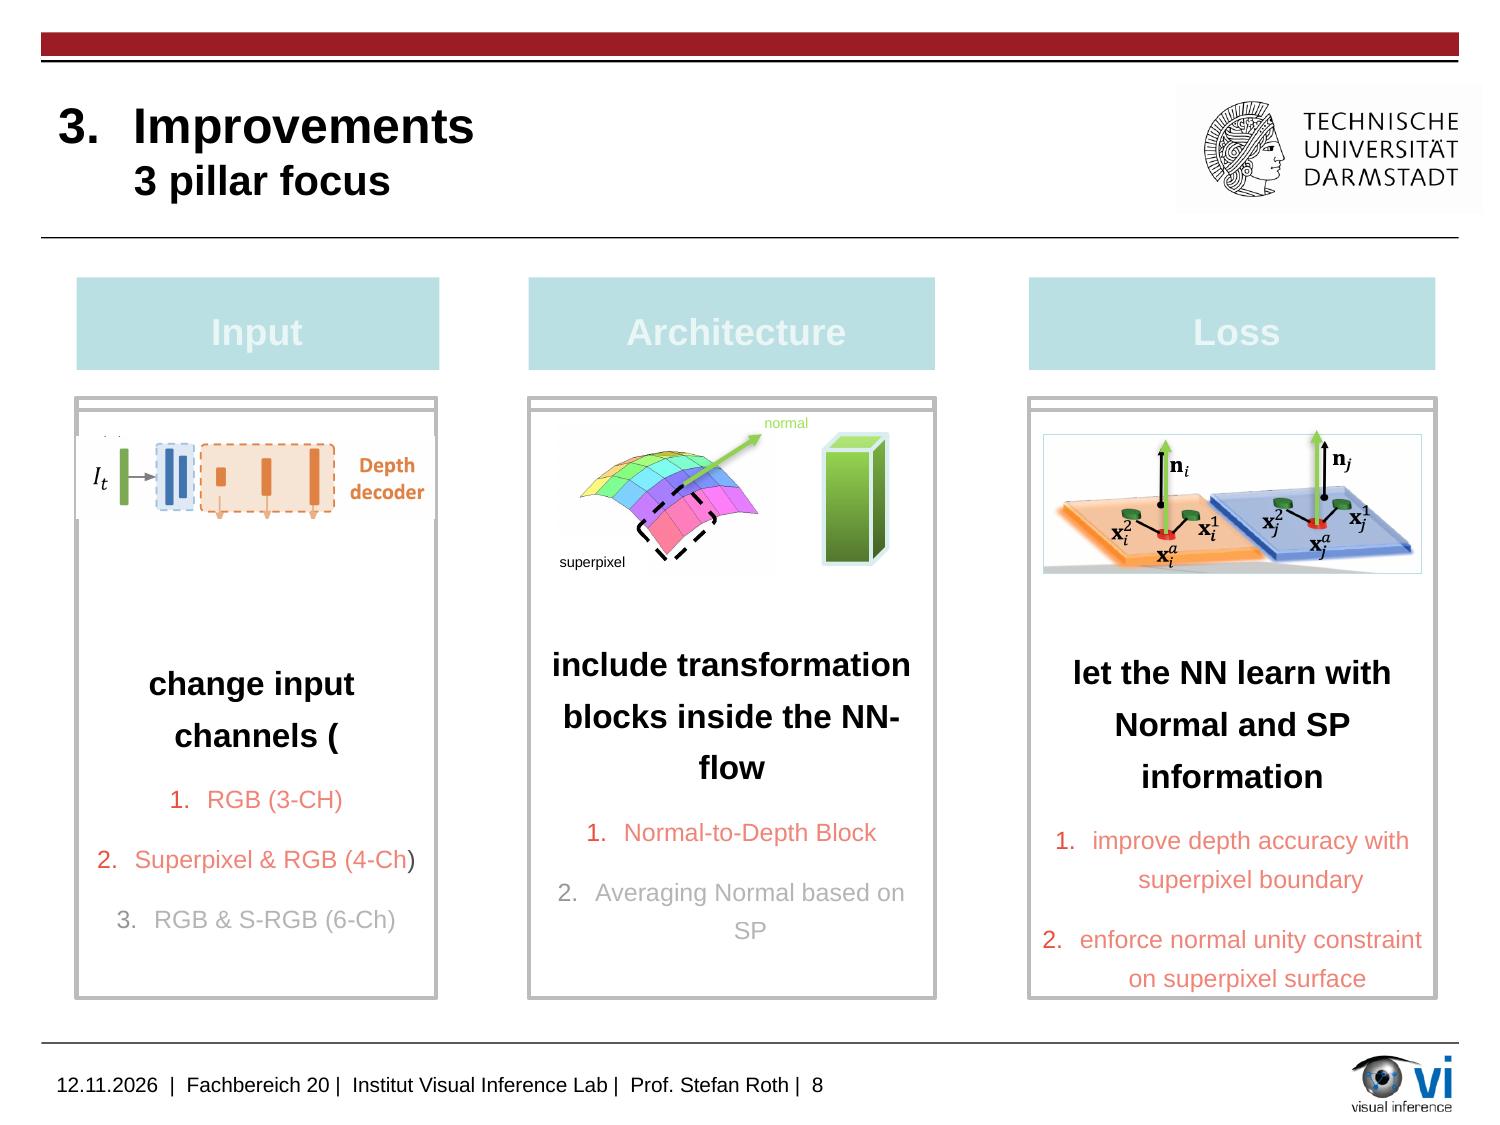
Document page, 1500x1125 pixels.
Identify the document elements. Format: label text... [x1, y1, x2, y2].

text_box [683, 434, 762, 485]
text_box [76, 397, 437, 437]
text_box Loss [1027, 275, 1438, 372]
picture [76, 436, 435, 519]
text_box Input [74, 275, 441, 372]
text_box Architecture [527, 275, 937, 372]
picture [1351, 1055, 1500, 1112]
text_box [528, 397, 936, 999]
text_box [76, 524, 437, 999]
picture [1043, 434, 1422, 574]
title Improvements 3 pillar focus [58, 79, 1149, 218]
picture [556, 424, 775, 576]
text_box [1029, 397, 1436, 999]
picture [1175, 84, 1483, 214]
